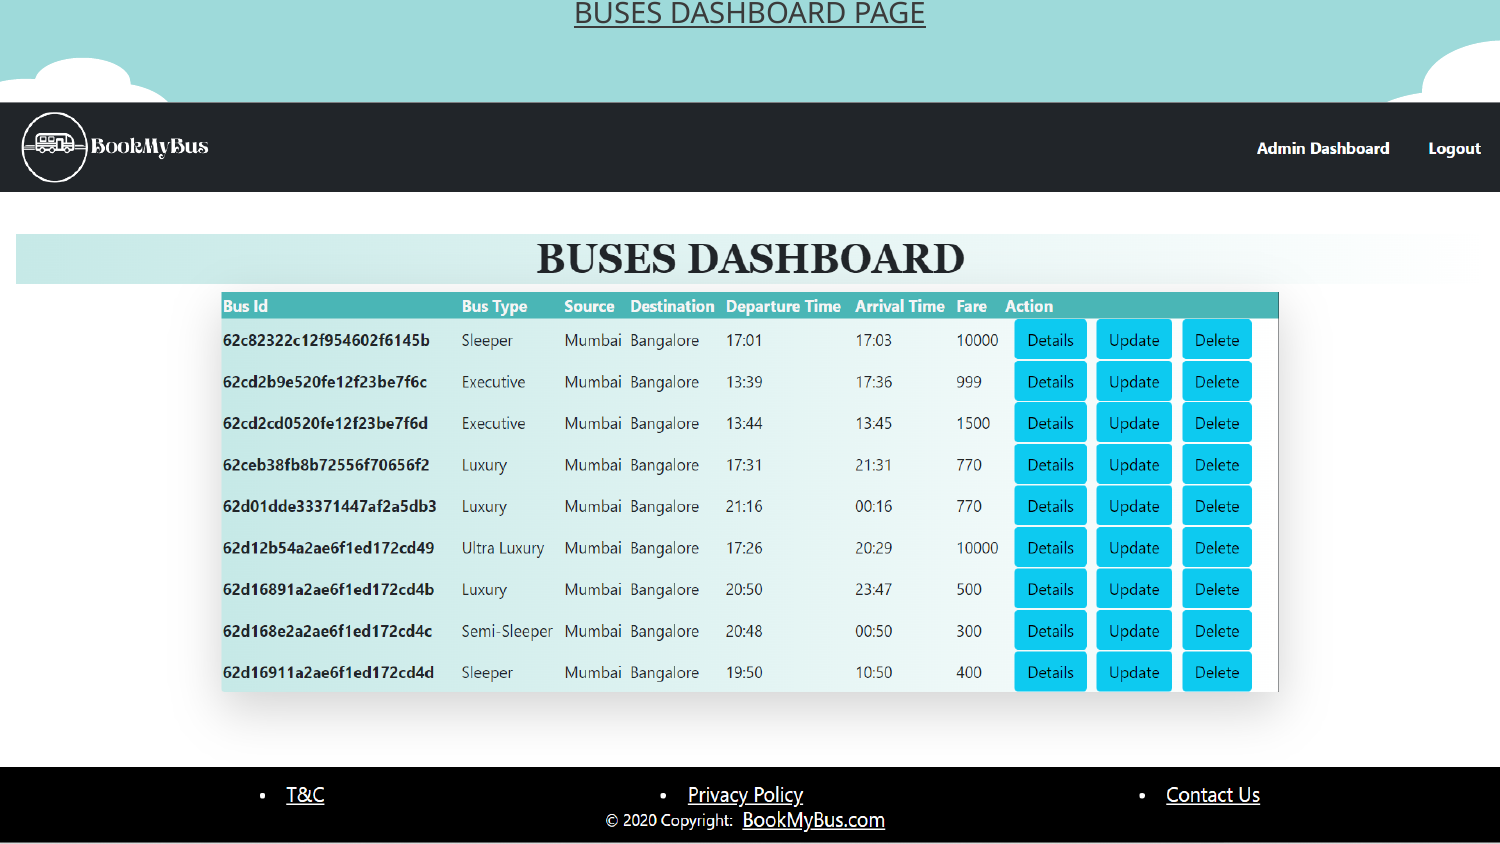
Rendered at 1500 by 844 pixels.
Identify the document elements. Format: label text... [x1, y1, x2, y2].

title BUSES DASHBOARD PAGE [116, 0, 1383, 46]
picture [0, 102, 1500, 844]
